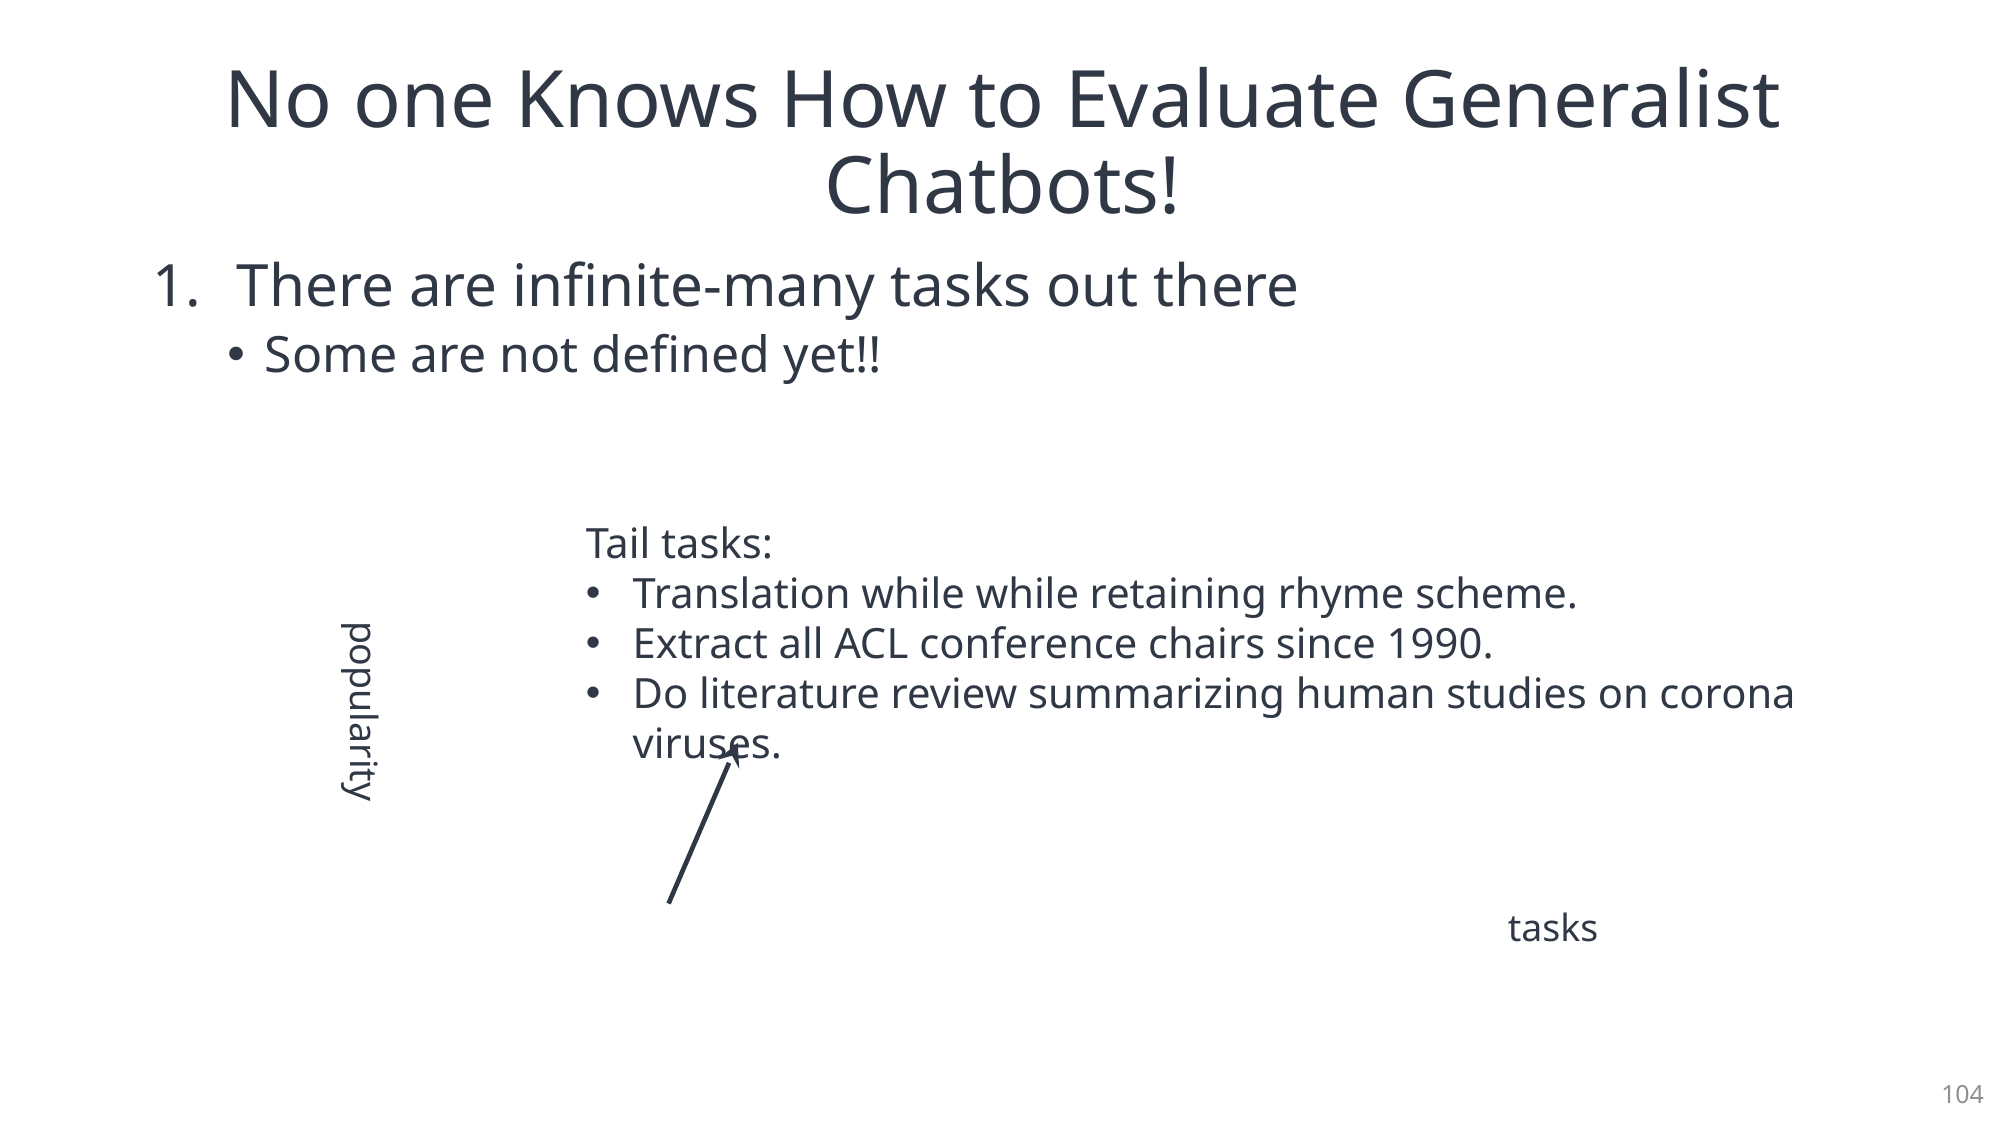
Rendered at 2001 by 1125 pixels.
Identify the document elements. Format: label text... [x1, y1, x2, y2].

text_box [668, 742, 738, 904]
list There are infinite-many tasks out there Some are not defined yet!! [137, 248, 1863, 1014]
text_box tasks [1493, 896, 1707, 957]
title No one Knows How to Evaluate Generalist Chatbots! [32, 62, 1974, 228]
slide_number 104 [1912, 1065, 2000, 1125]
text_box Tail tasks: Translation while while retaining rhyme scheme. Extract all ACL conference chairs since 1990. Do literature review summarizing human studies on corona viruses. [571, 509, 1863, 775]
text_box popularity [335, 606, 395, 820]
